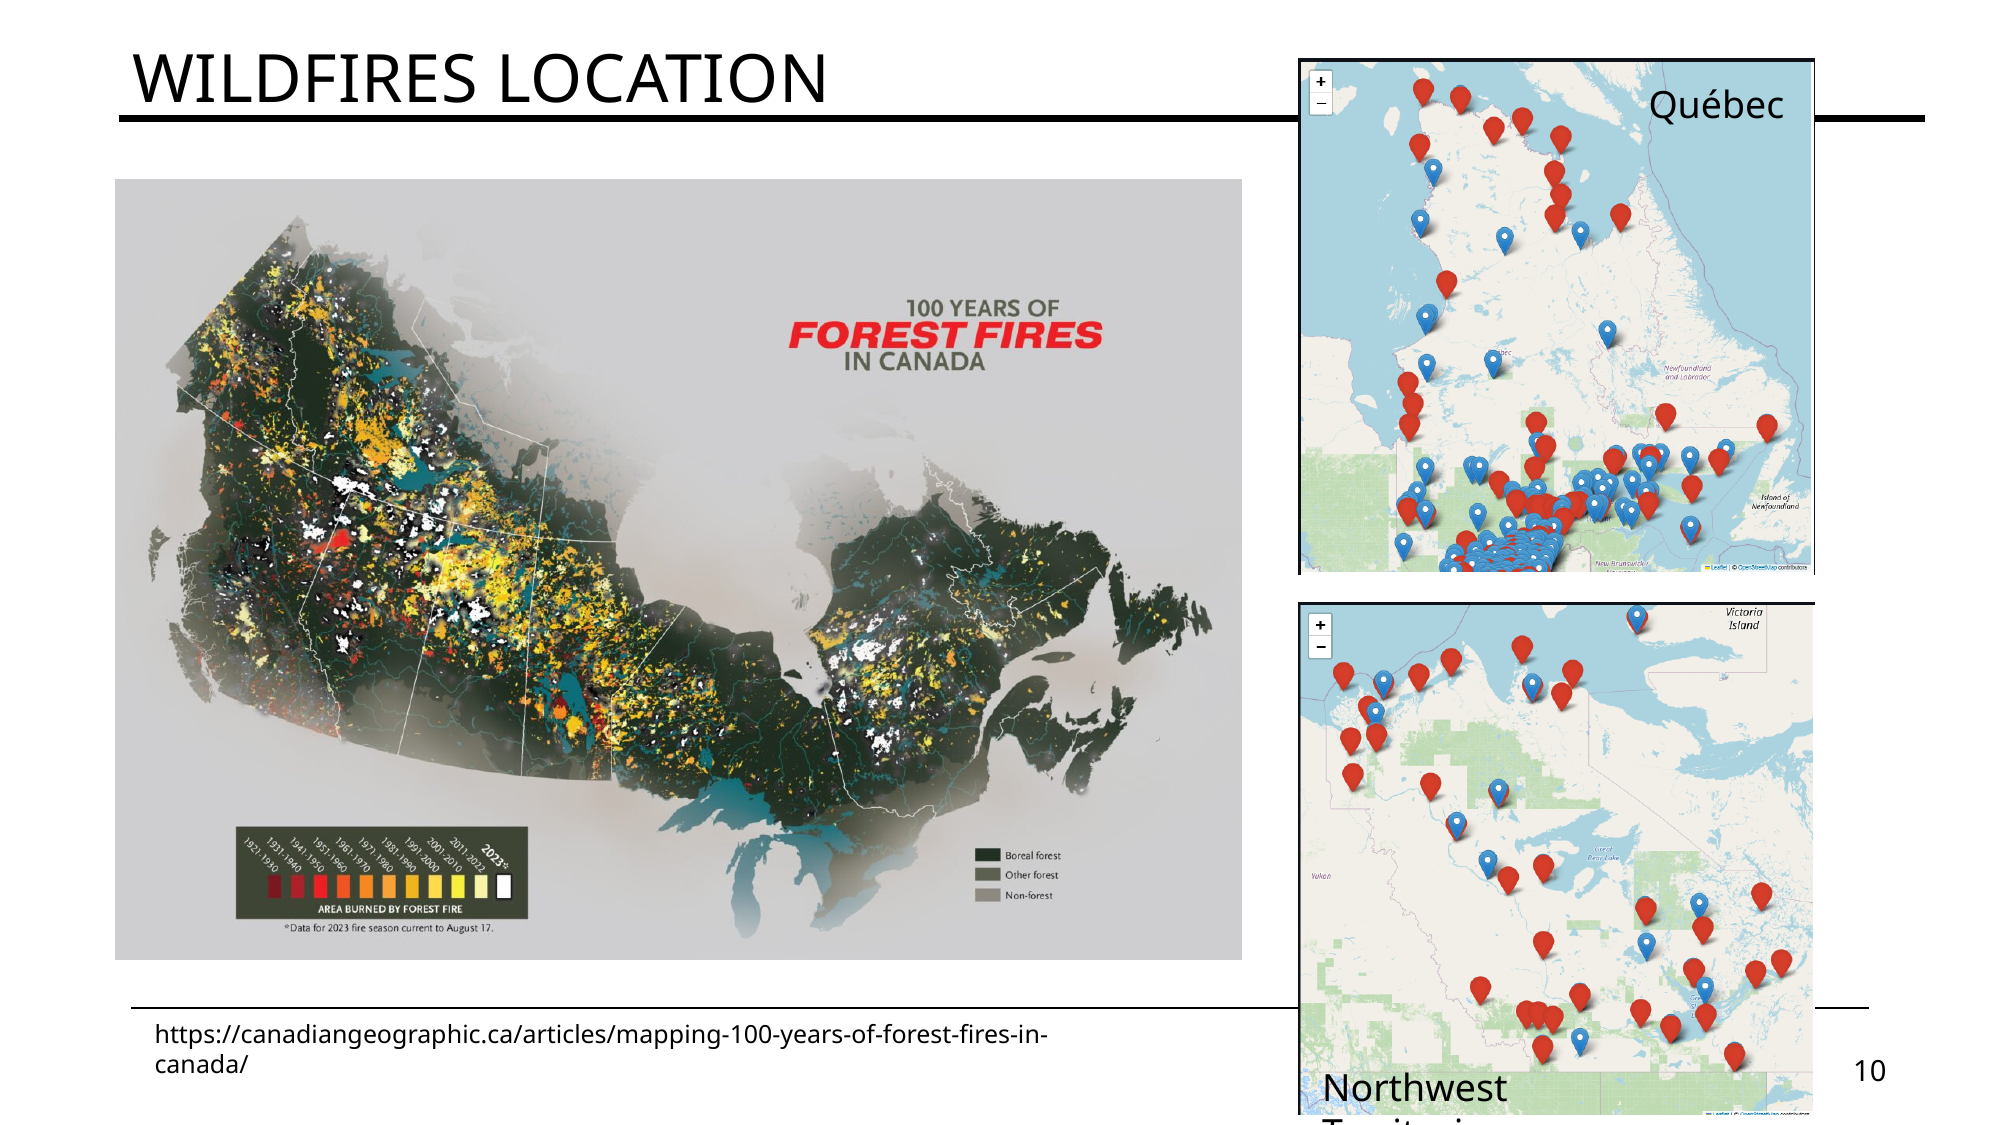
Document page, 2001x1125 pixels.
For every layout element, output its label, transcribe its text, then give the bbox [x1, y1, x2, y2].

picture [115, 179, 1242, 960]
picture [1298, 58, 1815, 575]
text_box Northwest Territories [1307, 1115, 1661, 1125]
picture [1298, 602, 1815, 1115]
text_box https://canadiangeographic.ca/articles/mapping-100-years-of-forest-fires-in-canada/ [139, 1011, 1140, 1086]
title Wildfires location [117, 27, 1000, 135]
slide_number 10 [1815, 1042, 1902, 1103]
